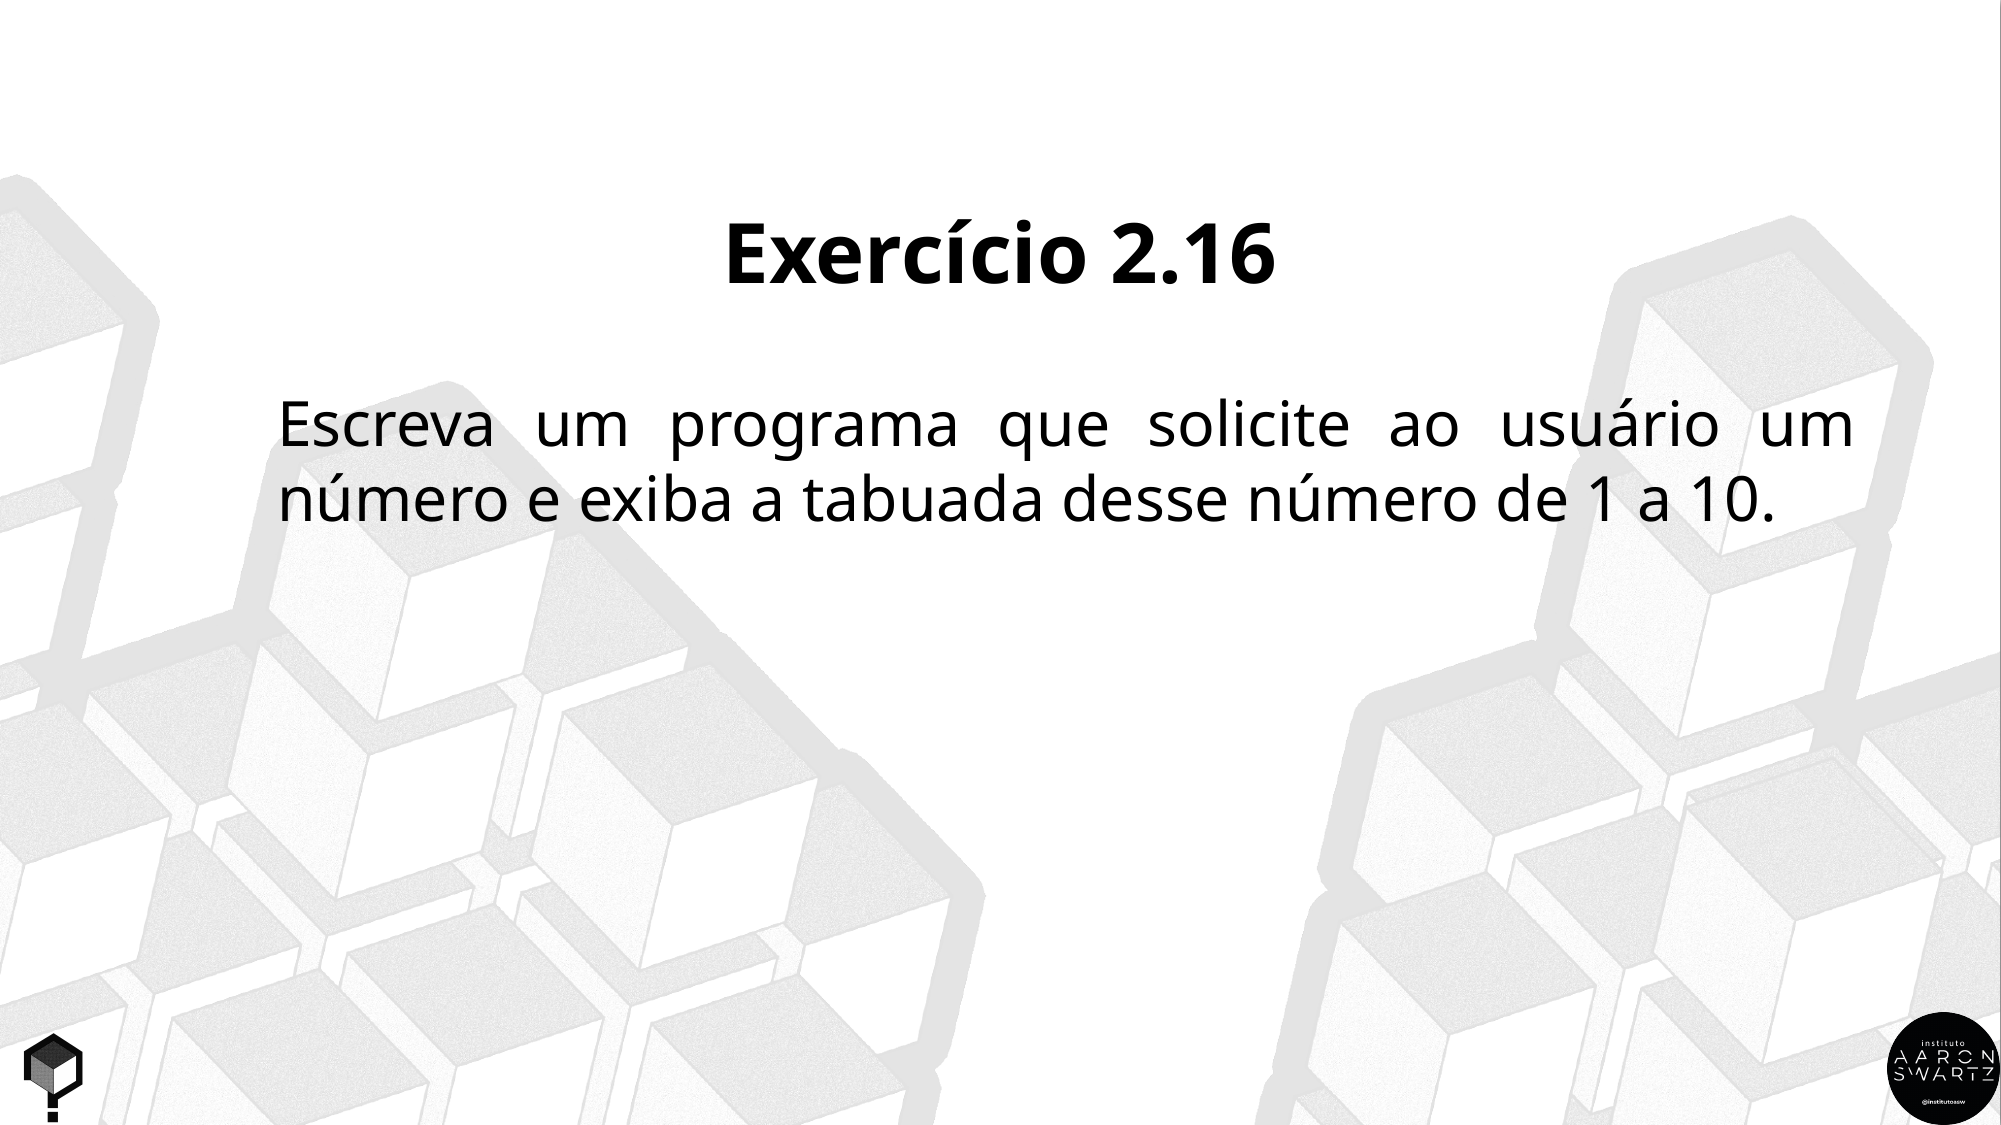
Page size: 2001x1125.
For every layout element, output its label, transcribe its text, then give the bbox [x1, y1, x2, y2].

title Exercício 2.16 [178, 112, 1822, 400]
picture [0, 0, 2001, 1125]
text_box Escreva um programa que solicite ao usuário um número e exiba a tabuada desse número de 1 a 10. [262, 376, 1873, 542]
